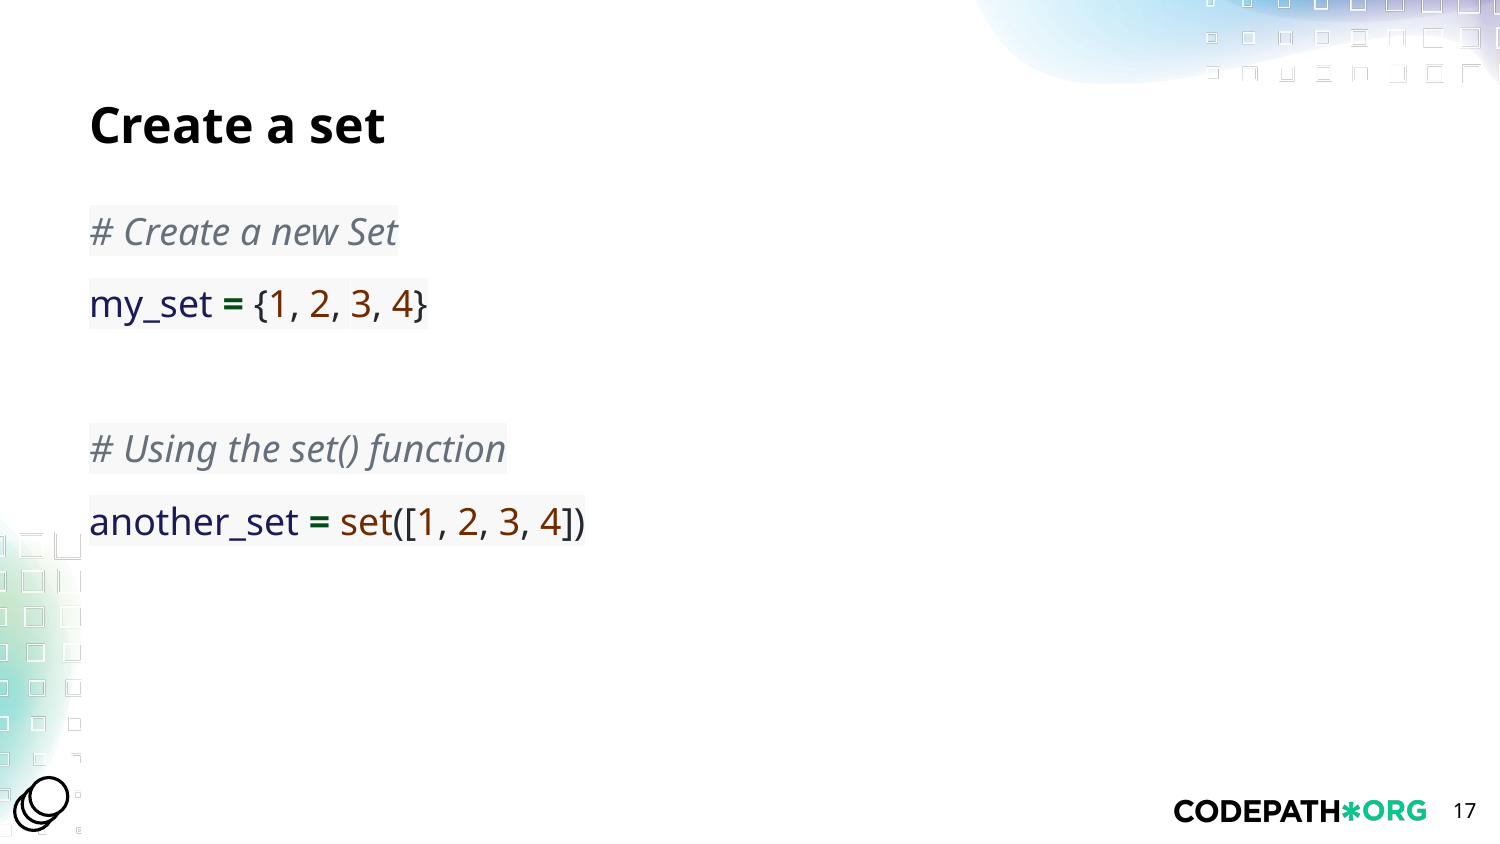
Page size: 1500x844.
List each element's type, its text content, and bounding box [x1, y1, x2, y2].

list # Create a new Set my_set = {1, 2, 3, 4} # Using the set() function another_set = set([1, 2, 3, 4]) [74, 185, 1426, 712]
slide_number ‹#› [1401, 786, 1492, 837]
title Create a set [74, 78, 1426, 173]
picture [1173, 799, 1401, 823]
picture [950, 0, 1500, 96]
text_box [14, 777, 68, 831]
picture [0, 451, 166, 844]
